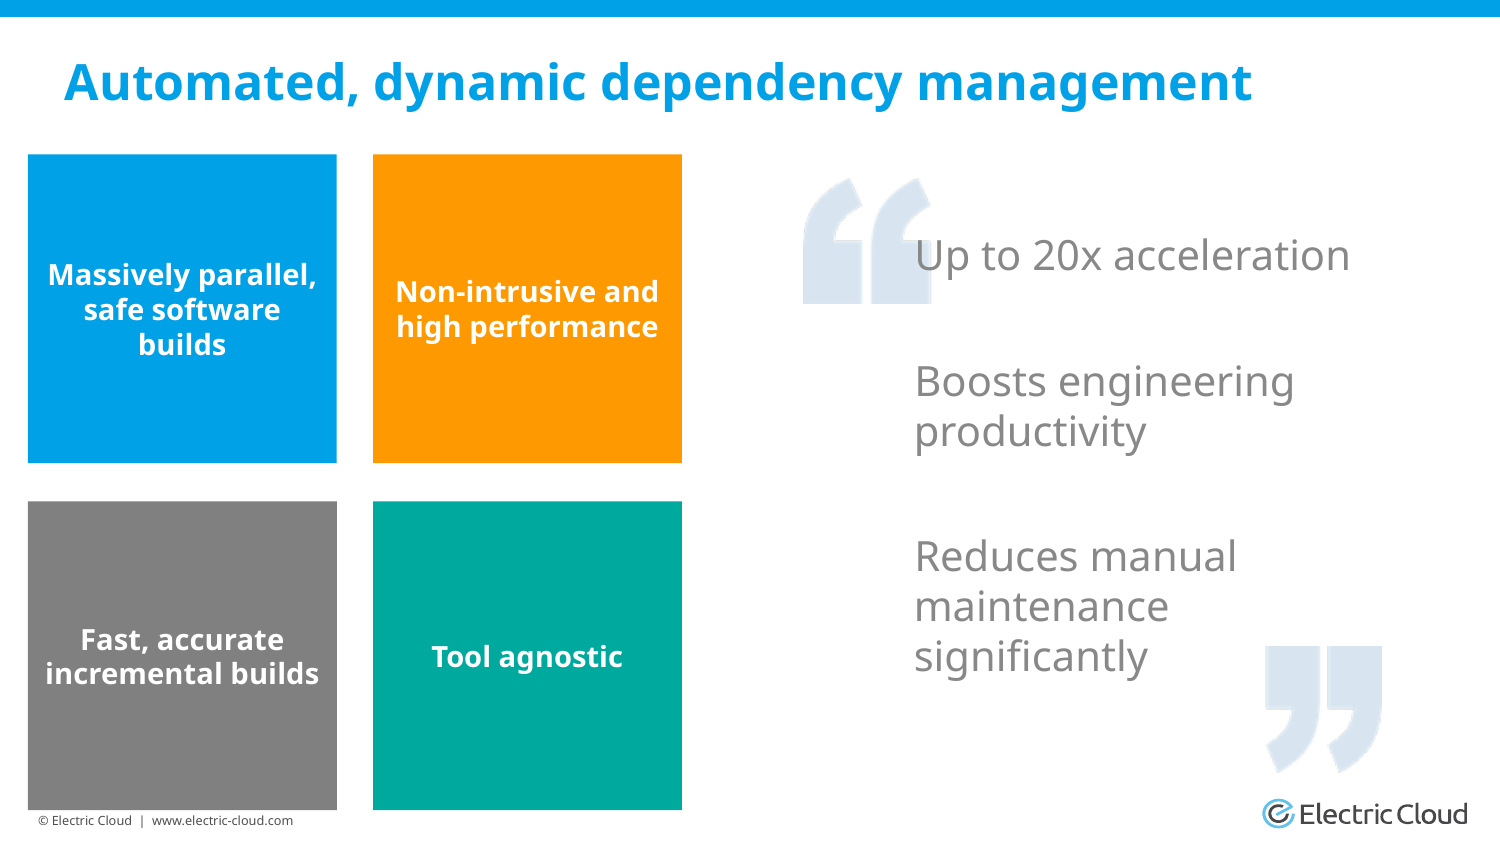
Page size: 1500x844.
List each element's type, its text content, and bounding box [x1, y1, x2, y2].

picture [802, 177, 939, 305]
title Automated, dynamic dependency management [50, 42, 1385, 119]
text_box Non-intrusive and high performance [371, 152, 684, 465]
text_box Massively parallel, safe software builds [26, 152, 339, 465]
text_box Tool agnostic [371, 499, 684, 812]
text_box Up to 20x acceleration Boosts engineering productivity Reduces manual maintenance significantly [870, 221, 1381, 687]
text_box Fast, accurate incremental builds [26, 499, 339, 812]
picture [1263, 646, 1385, 773]
